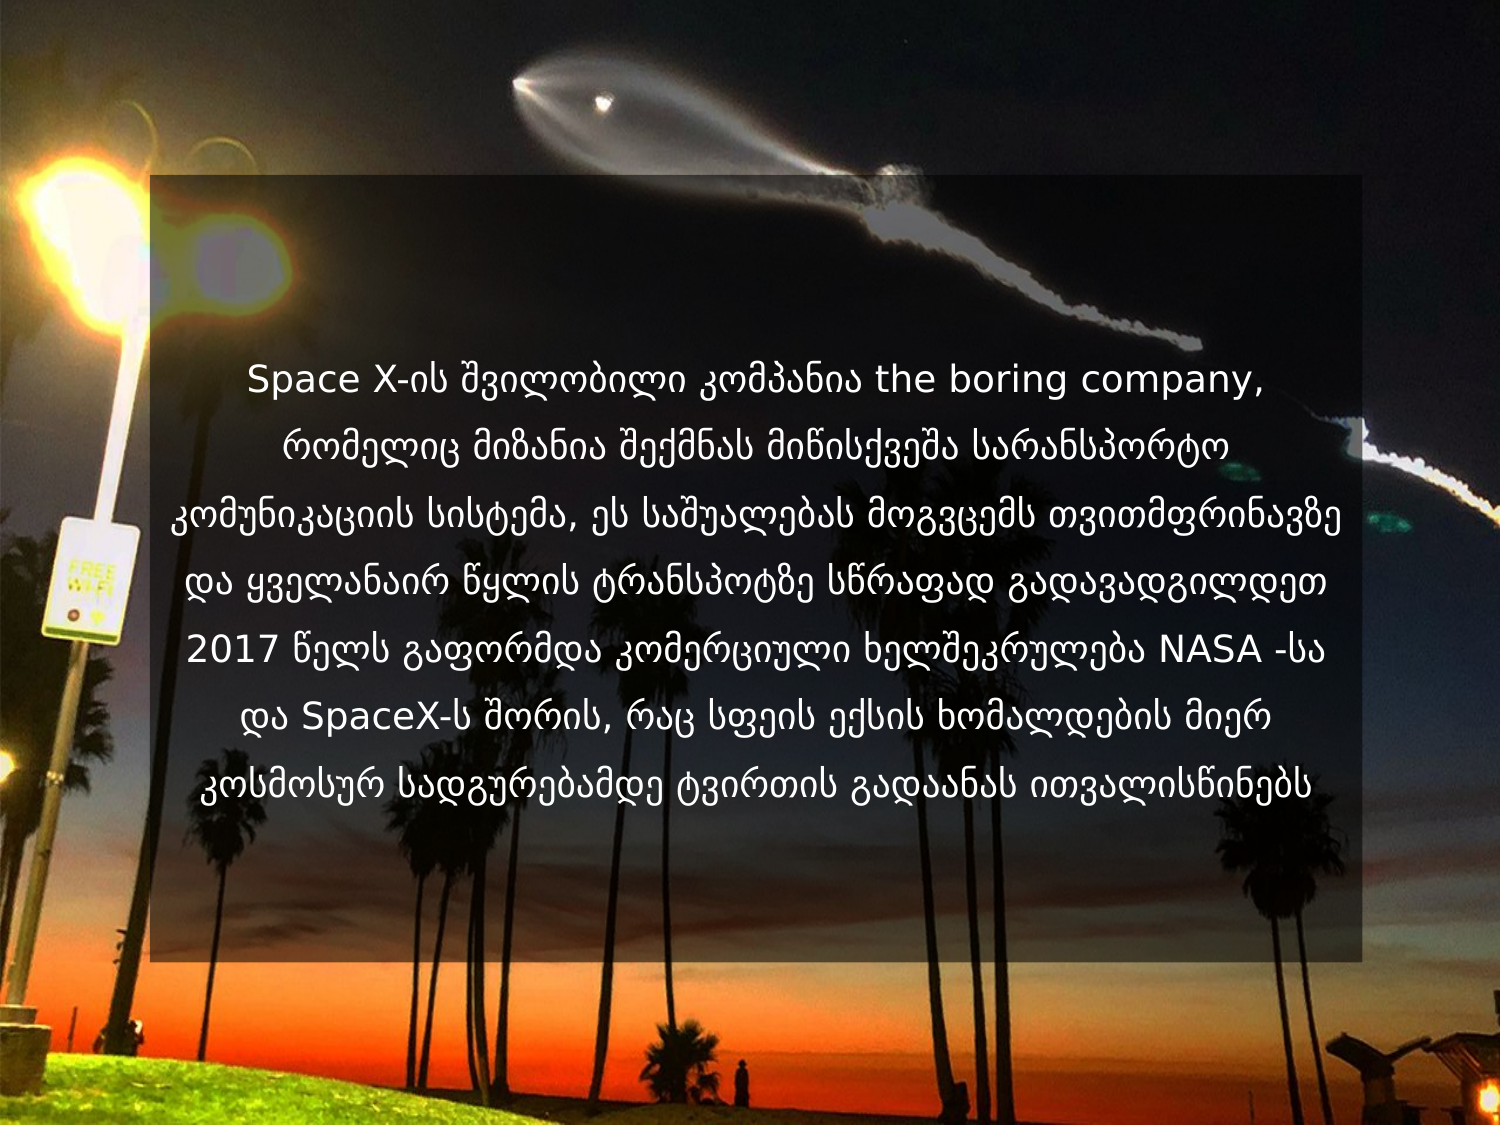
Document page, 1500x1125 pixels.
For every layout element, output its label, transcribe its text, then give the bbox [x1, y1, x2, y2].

picture [0, 0, 1500, 1125]
text_box Space X-ის შვილობილი კომპანია the boring company, რომელიც მიზანია შექმნას მიწისქვეშა სარანსპორტო კომუნიკაციის სისტემა, ეს საშუალებას მოგვცემს თვითმფრინავზე და ყველანაირ წყლის ტრანსპოტზე სწრაფად გადავადგილდეთ 2017 წელს გაფორმდა კომერციული ხელშეკრულება NASA -სა და SpaceX-ს შორის, რაც სფეის ექსის ხომალდების მიერ კოსმოსურ სადგურებამდე ტვირთის გადაანას ითვალისწინებს [148, 173, 1364, 965]
